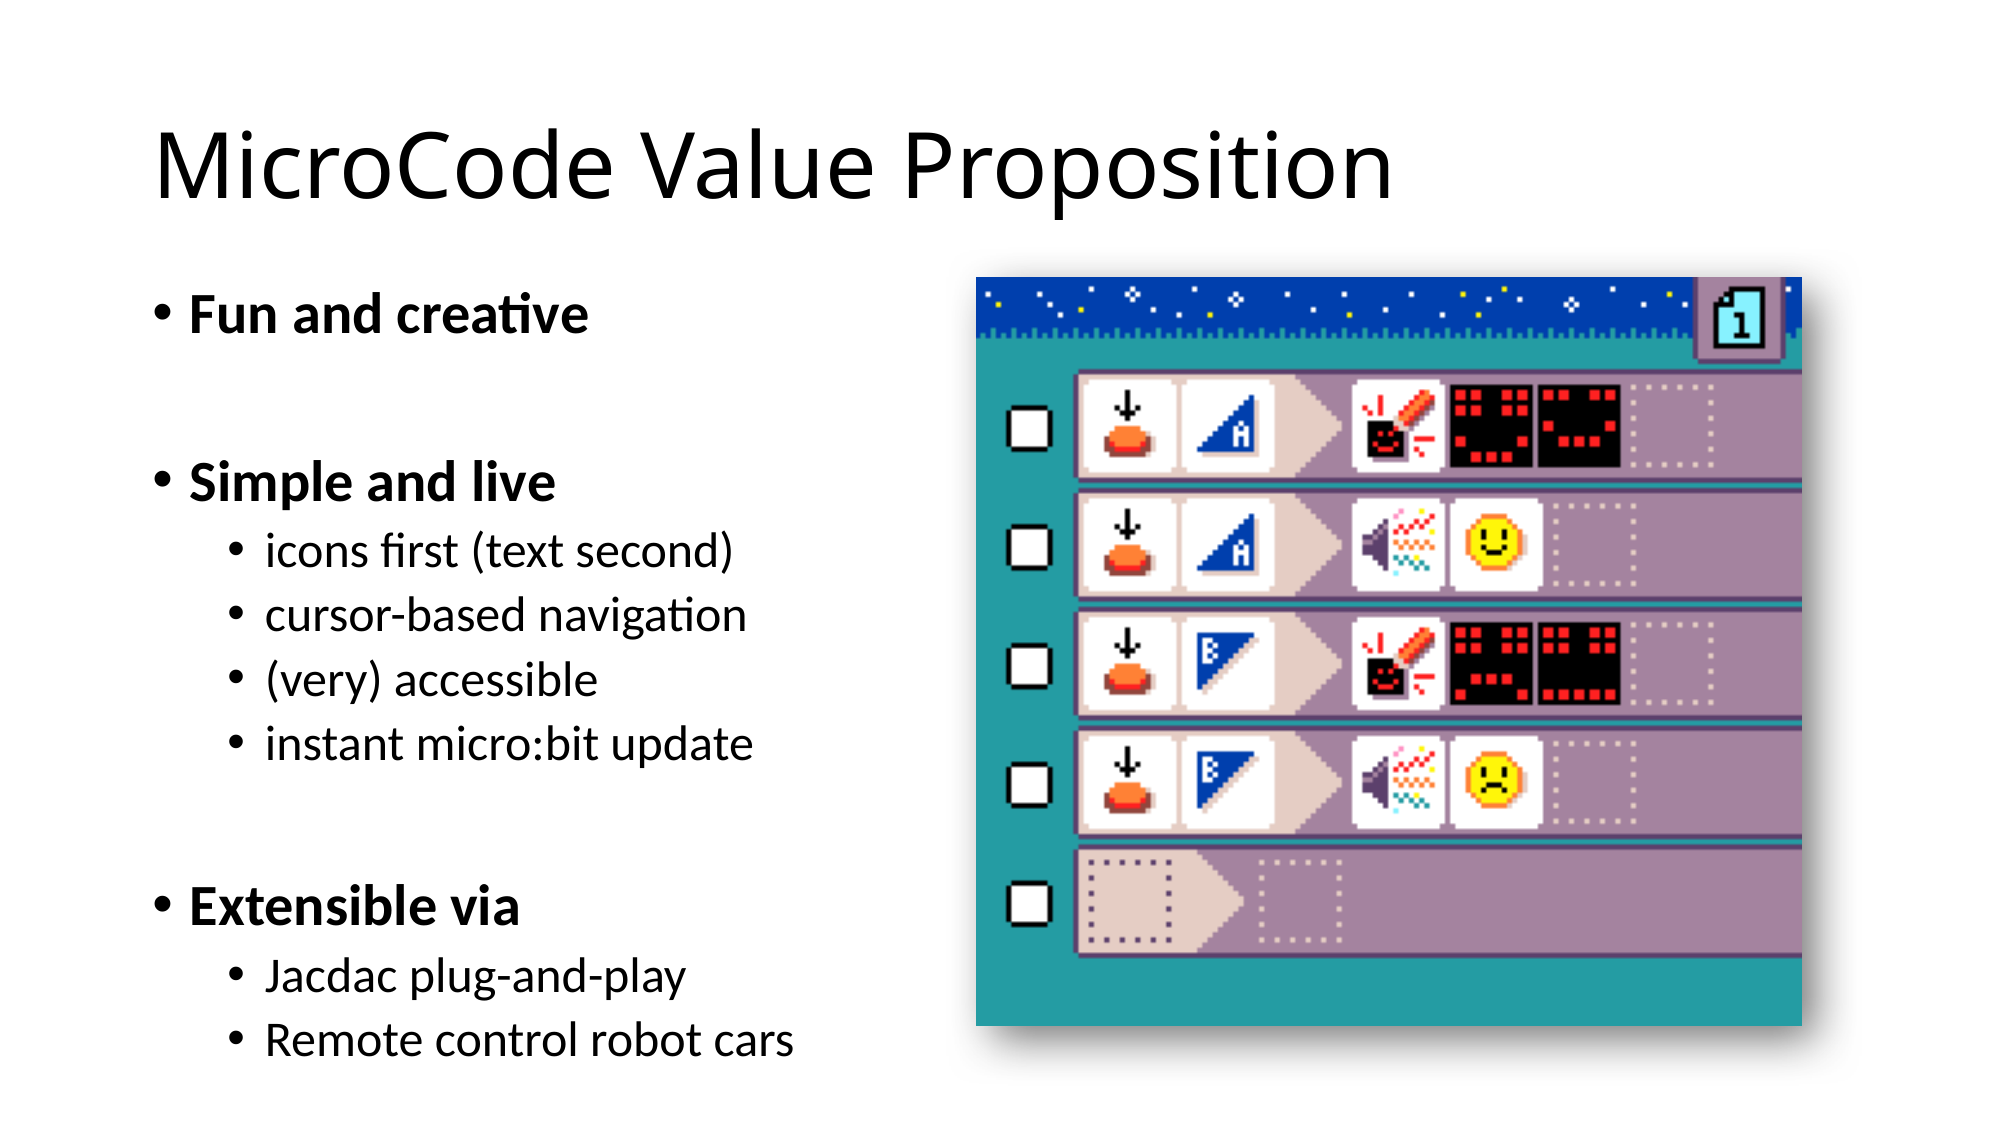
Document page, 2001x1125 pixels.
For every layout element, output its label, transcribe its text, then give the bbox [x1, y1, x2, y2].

picture [976, 277, 1802, 1026]
list Fun and creative Simple and live icons first (text second) cursor-based navigation (very) accessible instant micro:bit update Extensible via Jacdac plug-and-play Remote control robot cars [137, 275, 1026, 1085]
title MicroCode Value Proposition [137, 59, 1863, 278]
